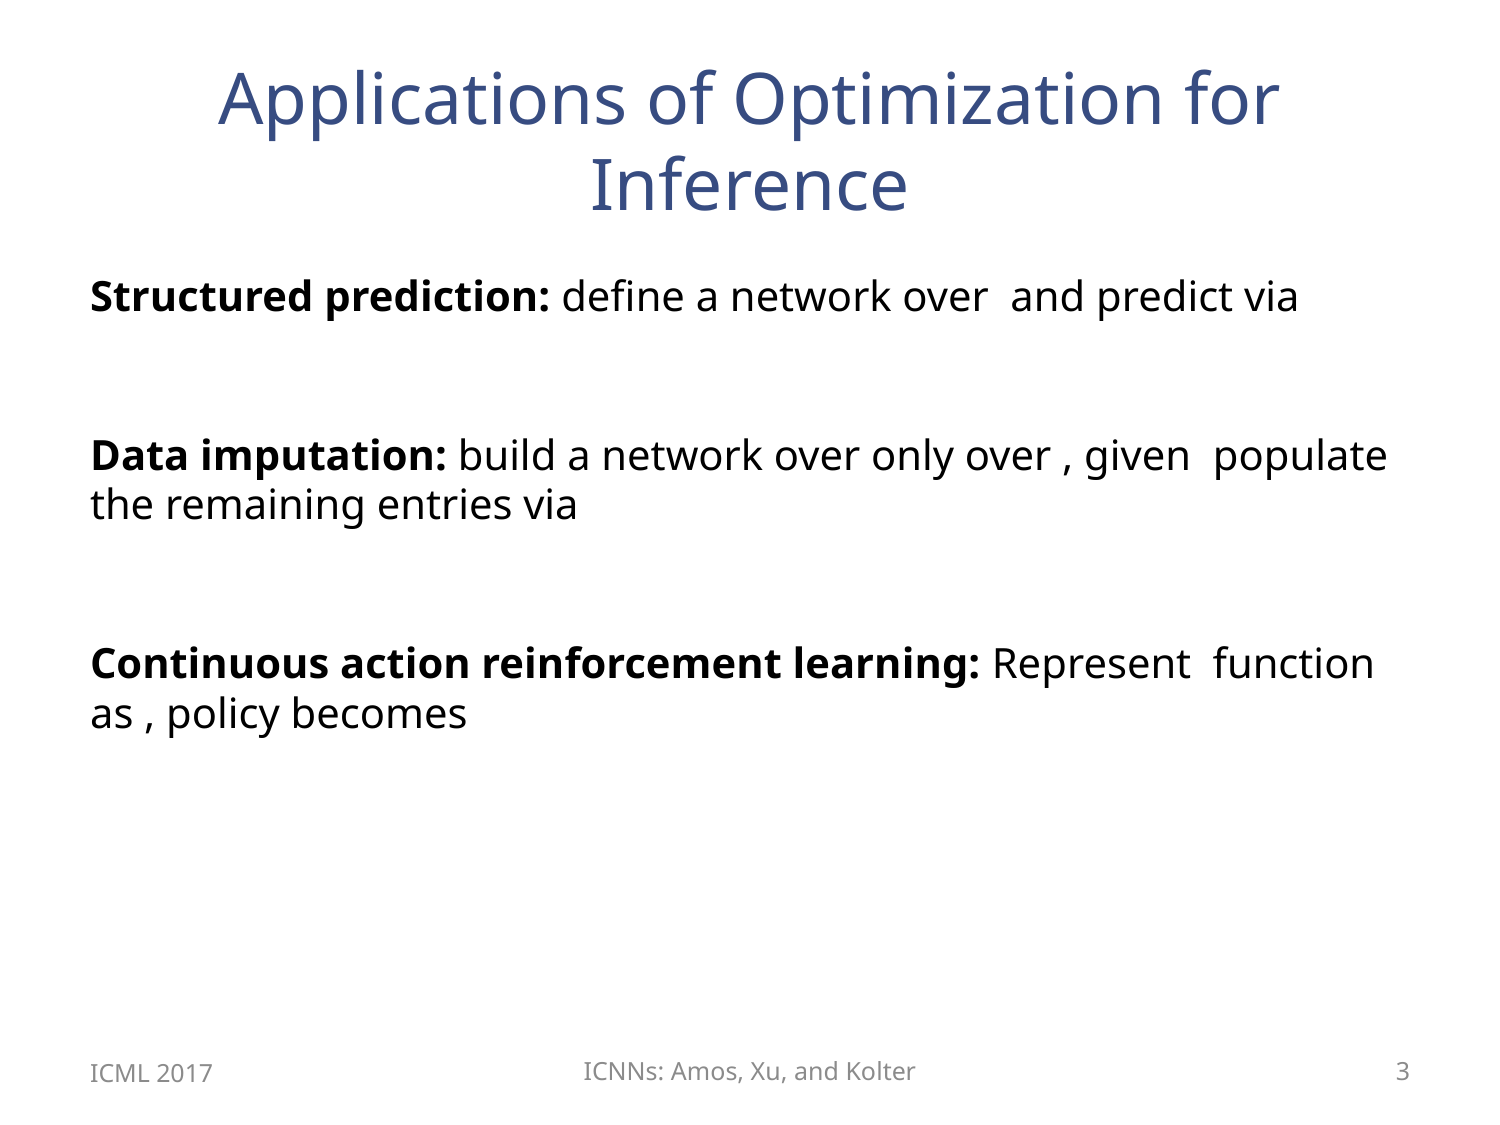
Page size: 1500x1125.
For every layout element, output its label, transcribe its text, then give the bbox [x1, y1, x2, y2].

slide_number 3 [1074, 1042, 1425, 1103]
footer ICNNs: Amos, Xu, and Kolter [512, 1042, 988, 1103]
title Applications of Optimization for Inference [75, 45, 1425, 233]
slide_number ICML 2017 [75, 1042, 425, 1103]
